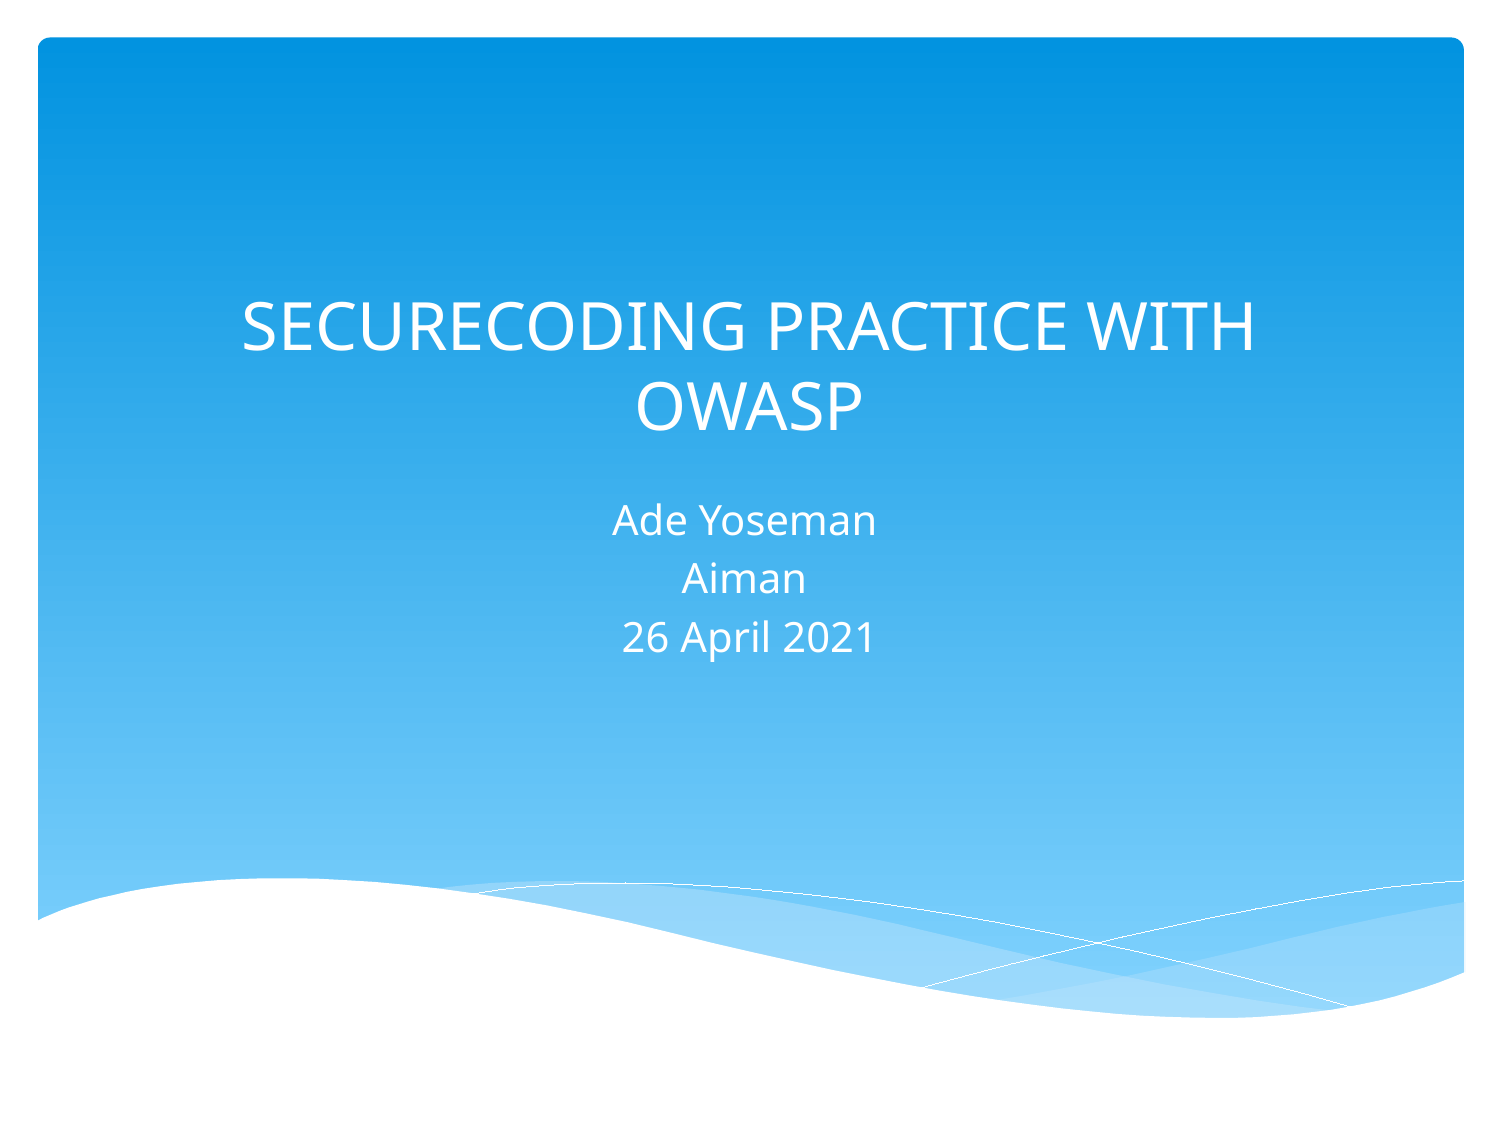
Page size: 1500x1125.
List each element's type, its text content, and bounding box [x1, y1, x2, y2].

title SecureCoding practice with owasp [217, 249, 1283, 452]
subtitle Ade Yoseman Aiman 26 April 2021 [217, 486, 1283, 692]
